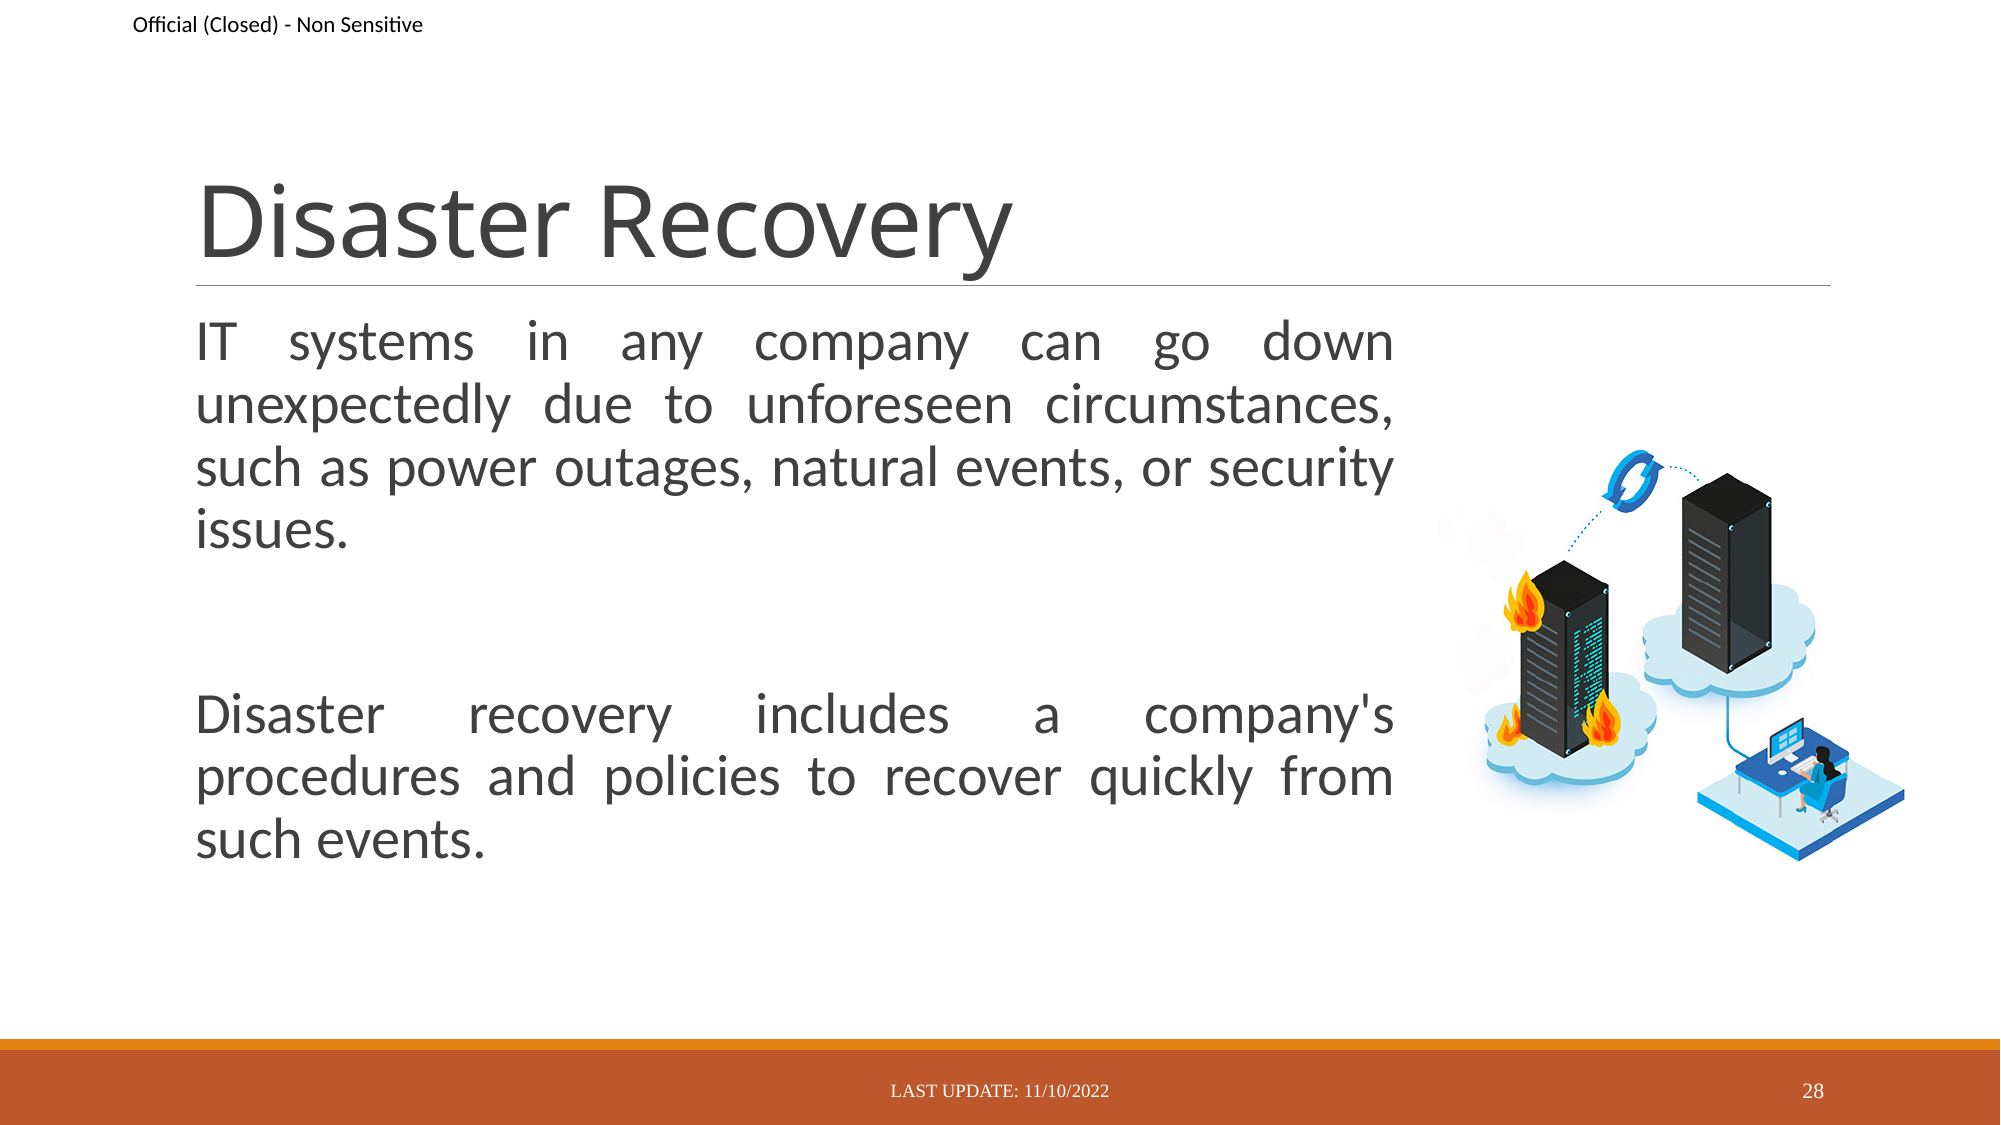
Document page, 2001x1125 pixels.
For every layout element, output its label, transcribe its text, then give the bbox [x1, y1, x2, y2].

footer Last Update: 11/10/2022 [604, 1059, 1396, 1120]
title Disaster Recovery [180, 47, 1830, 285]
slide_number 28 [1624, 1059, 1840, 1120]
list IT systems in any company can go down unexpectedly due to unforeseen circumstances, such as power outages, natural events, or security issues. Disaster recovery includes a company's procedures and policies to recover quickly from such events. [180, 302, 1396, 963]
picture [1436, 385, 1932, 881]
